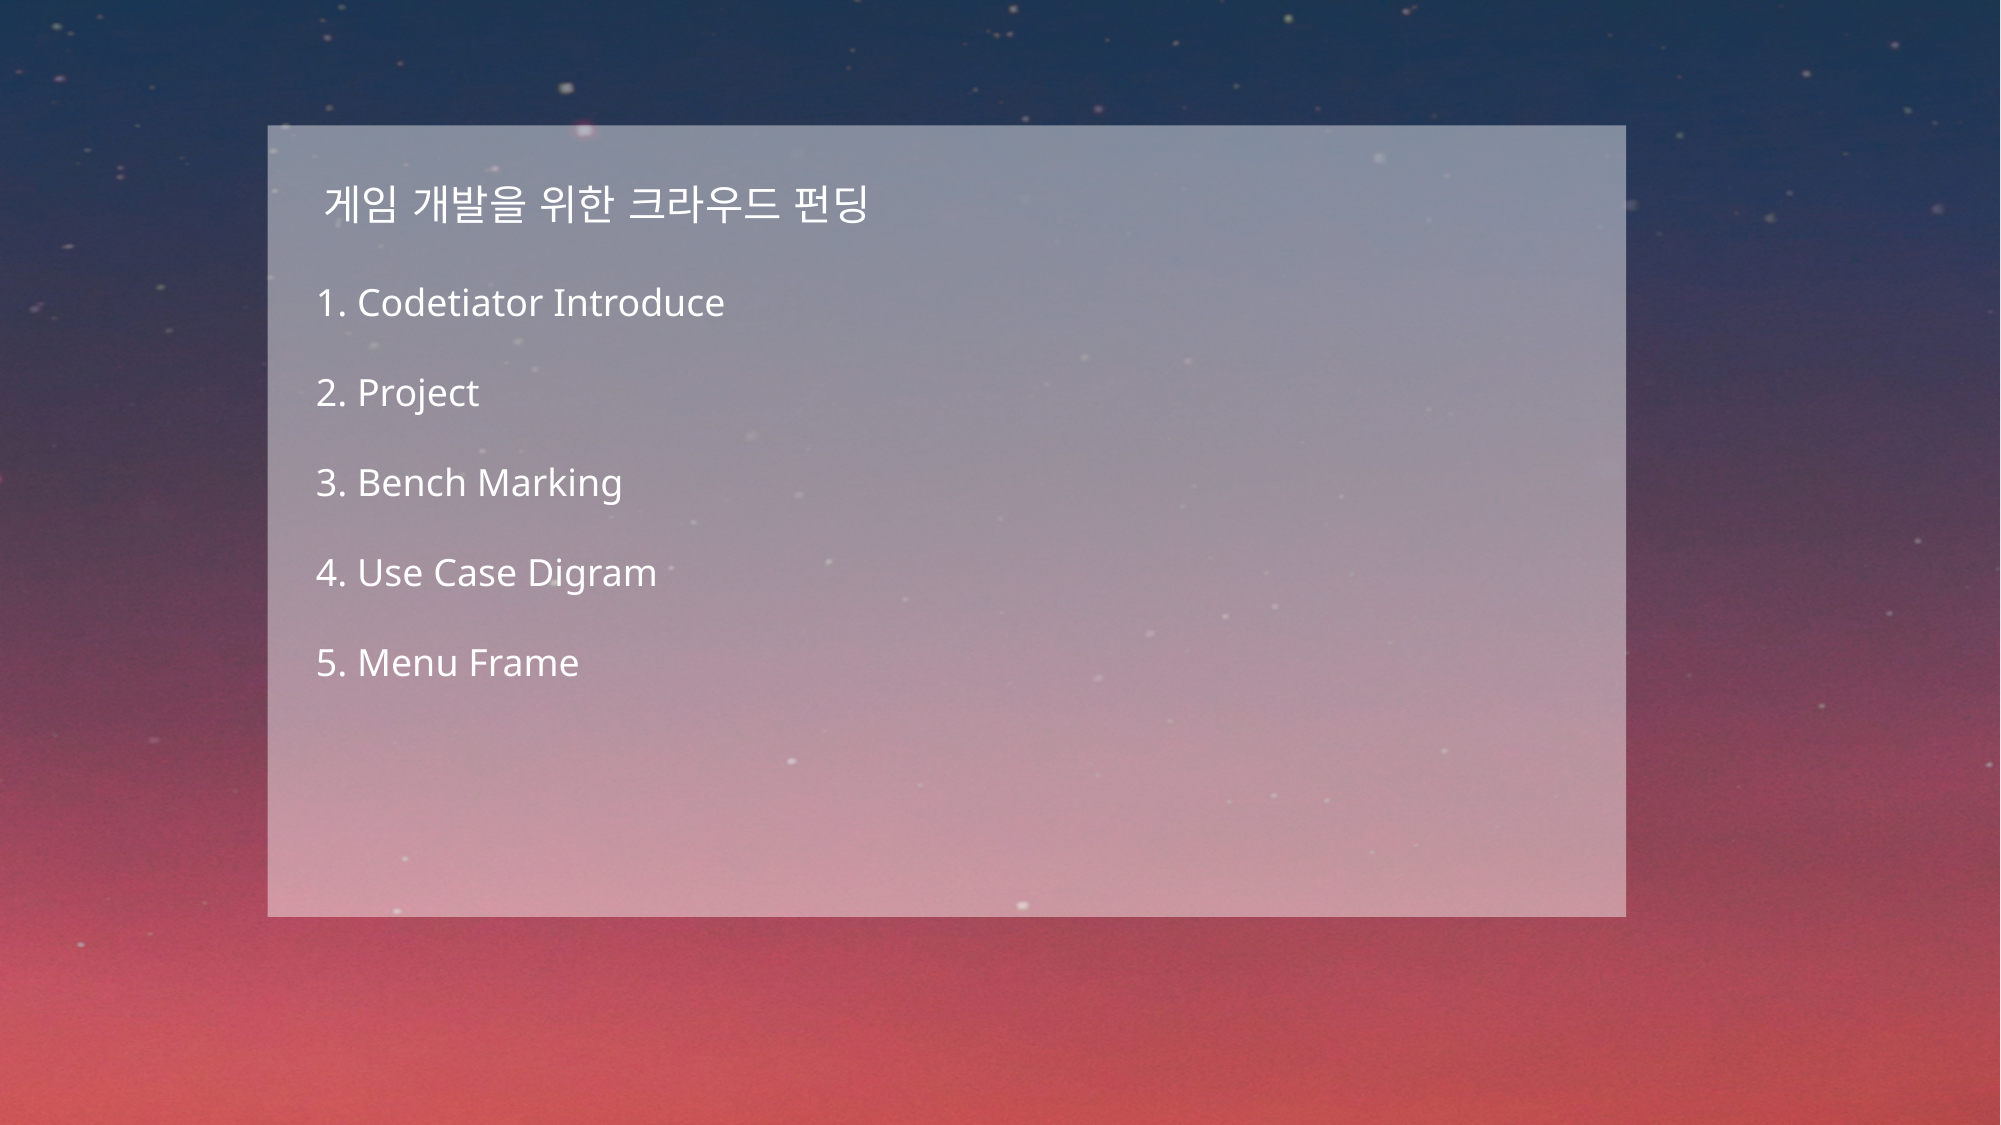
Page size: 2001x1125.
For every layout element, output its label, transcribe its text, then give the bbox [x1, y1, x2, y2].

picture [0, 0, 2001, 1125]
text_box 게임 개발을 위한 크라우드 펀딩 1. Codetiator Introduce 2. Project 3. Bench Marking 4. Use Case Digram 5. Menu Frame [291, 126, 1650, 782]
text_box [266, 123, 1628, 919]
